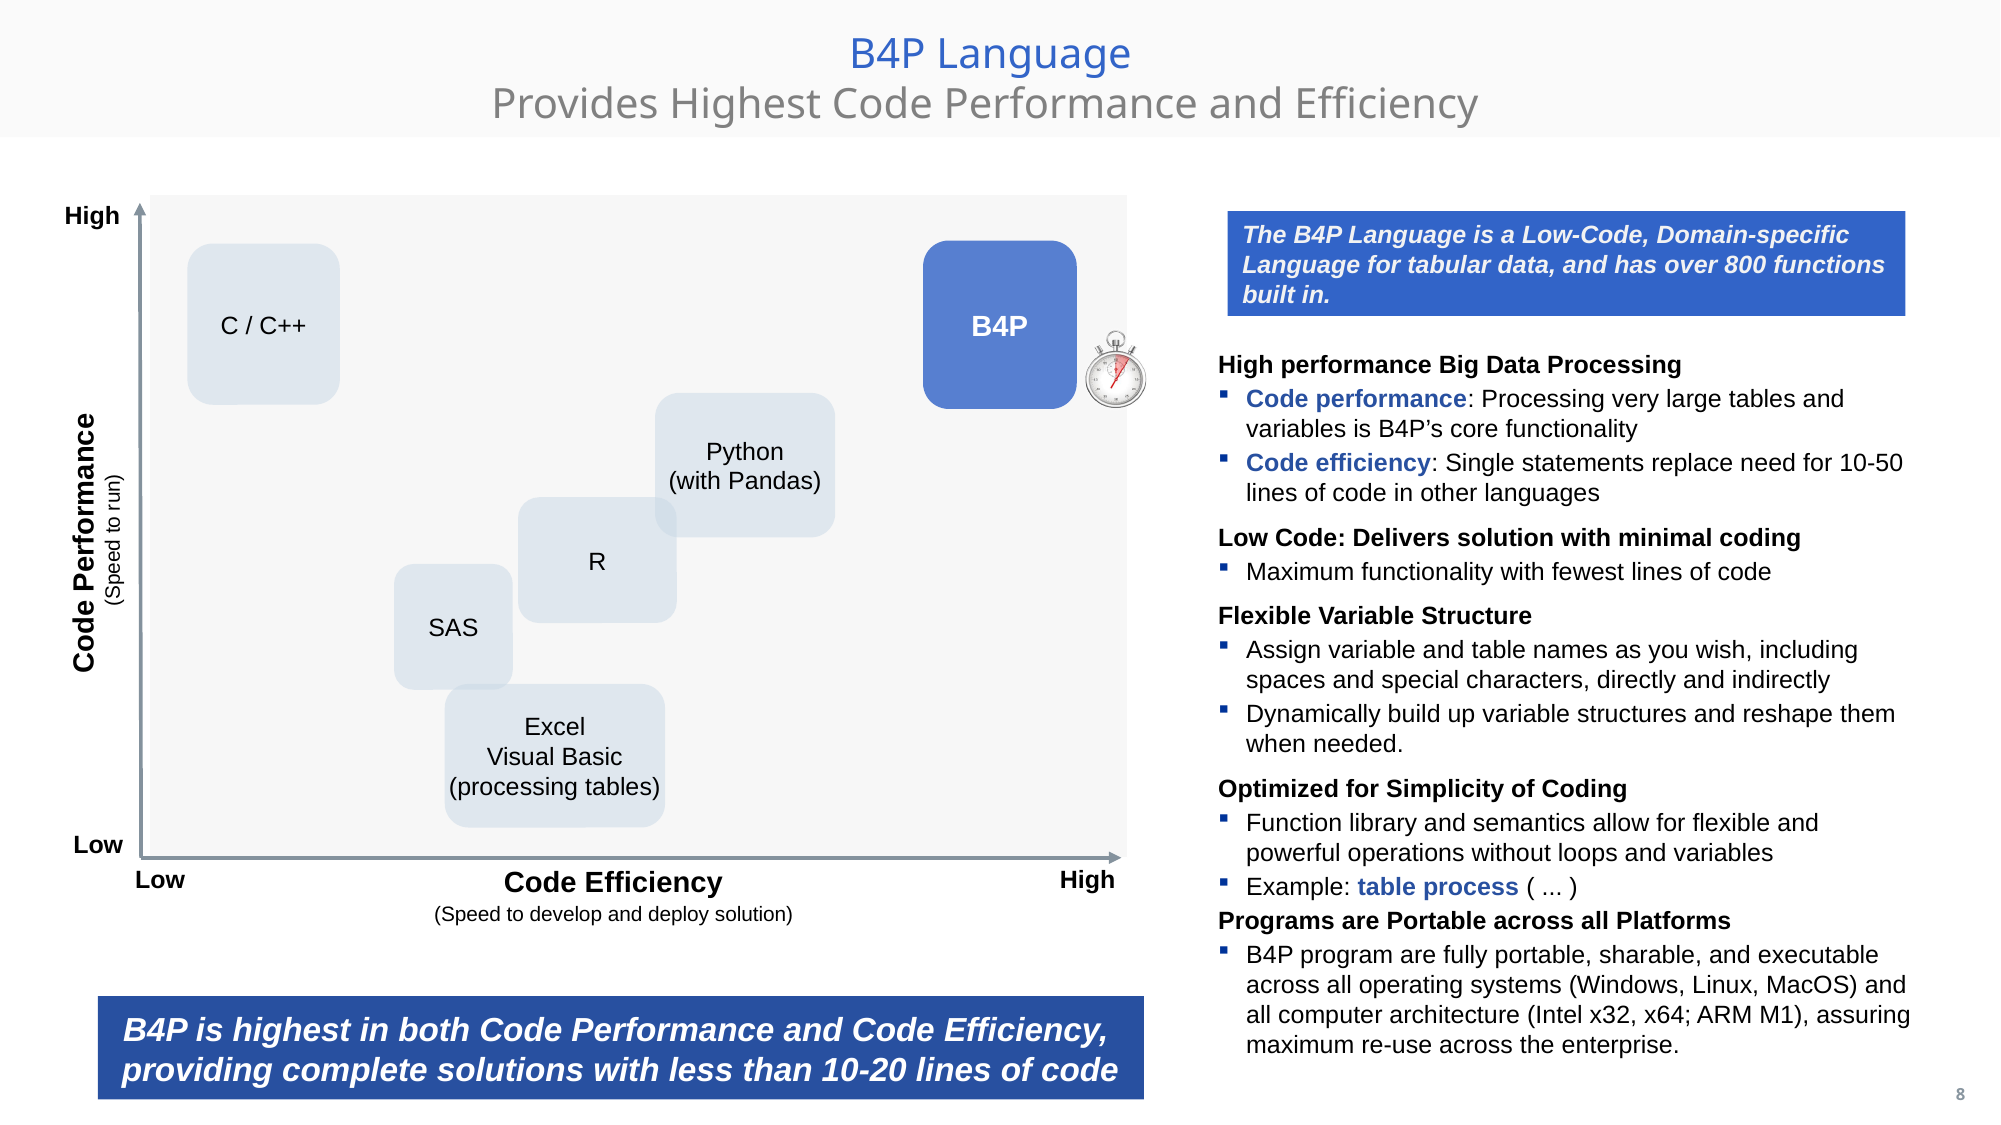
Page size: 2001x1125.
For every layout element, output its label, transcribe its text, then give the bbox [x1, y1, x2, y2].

text_box [147, 192, 1130, 860]
text_box (Speed to run) [91, 466, 130, 588]
text_box Code Efficiency [328, 867, 899, 907]
text_box (Speed to develop and deploy solution) [419, 893, 801, 932]
text_box C / C++ [185, 241, 342, 407]
text_box Excel Visual Basic (processing tables) [442, 681, 668, 830]
text_box Code Performance [56, 299, 108, 788]
text_box High performance Big Data Processing Code performance: Processing very large tables and variables is B4P’s core functionality Code efficiency: Single statements replace need for 10-50 lines of code in other languages Low Code: Delivers solution with minimal coding Maximum functionality with fewest lines of code Flexible Variable Structure Assign variable and table names as you wish, including spaces and special characters, directly and indirectly Dynamically build up variable structures and reshape them when needed. Optimized for Simplicity of Coding Function library and semantics allow for flexible and powerful operations without loops and variables Example: table process ( ... ) Programs are Portable across all Platforms B4P program are fully portable, sharable, and executable across all operating systems (Windows, Linux, MacOS) and all computer architecture (Intel x32, x64; ARM M1), assuring maximum re-use across the enterprise. [1210, 341, 1923, 1061]
text_box R [515, 495, 679, 626]
title B4P Language Provides Highest Code Performance and Efficiency [76, 19, 1920, 138]
text_box B4P [920, 238, 1079, 412]
text_box High [1001, 864, 1123, 907]
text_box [1082, 325, 1150, 411]
text_box High [53, 192, 128, 243]
text_box Low [127, 856, 249, 907]
text_box The B4P Language is a Low-Code, Domain-specific Language for tabular data, and has over 800 functions built in. [1227, 211, 1906, 316]
text_box Low [56, 820, 131, 872]
text_box B4P is highest in both Code Performance and Code Efficiency, providing complete solutions with less than 10-20 lines of code [96, 994, 1146, 1101]
text_box SAS [391, 561, 515, 692]
text_box Python (with Pandas) [652, 390, 838, 540]
